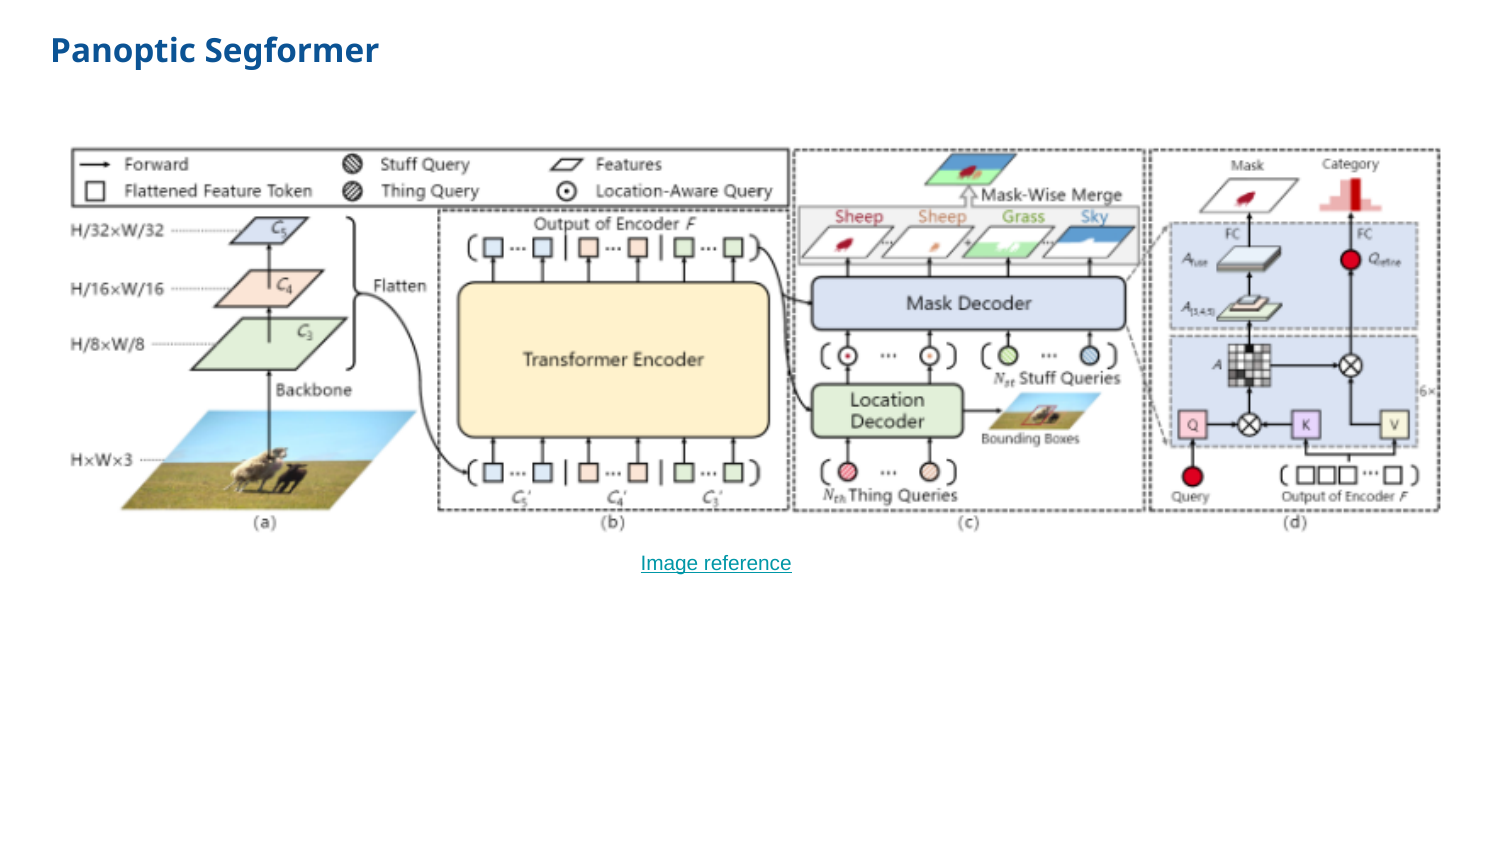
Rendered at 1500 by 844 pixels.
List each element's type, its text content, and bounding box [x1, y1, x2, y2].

title Panoptic Segformer [35, 13, 1075, 88]
picture [43, 136, 1456, 554]
text_box Image reference [487, 562, 945, 588]
